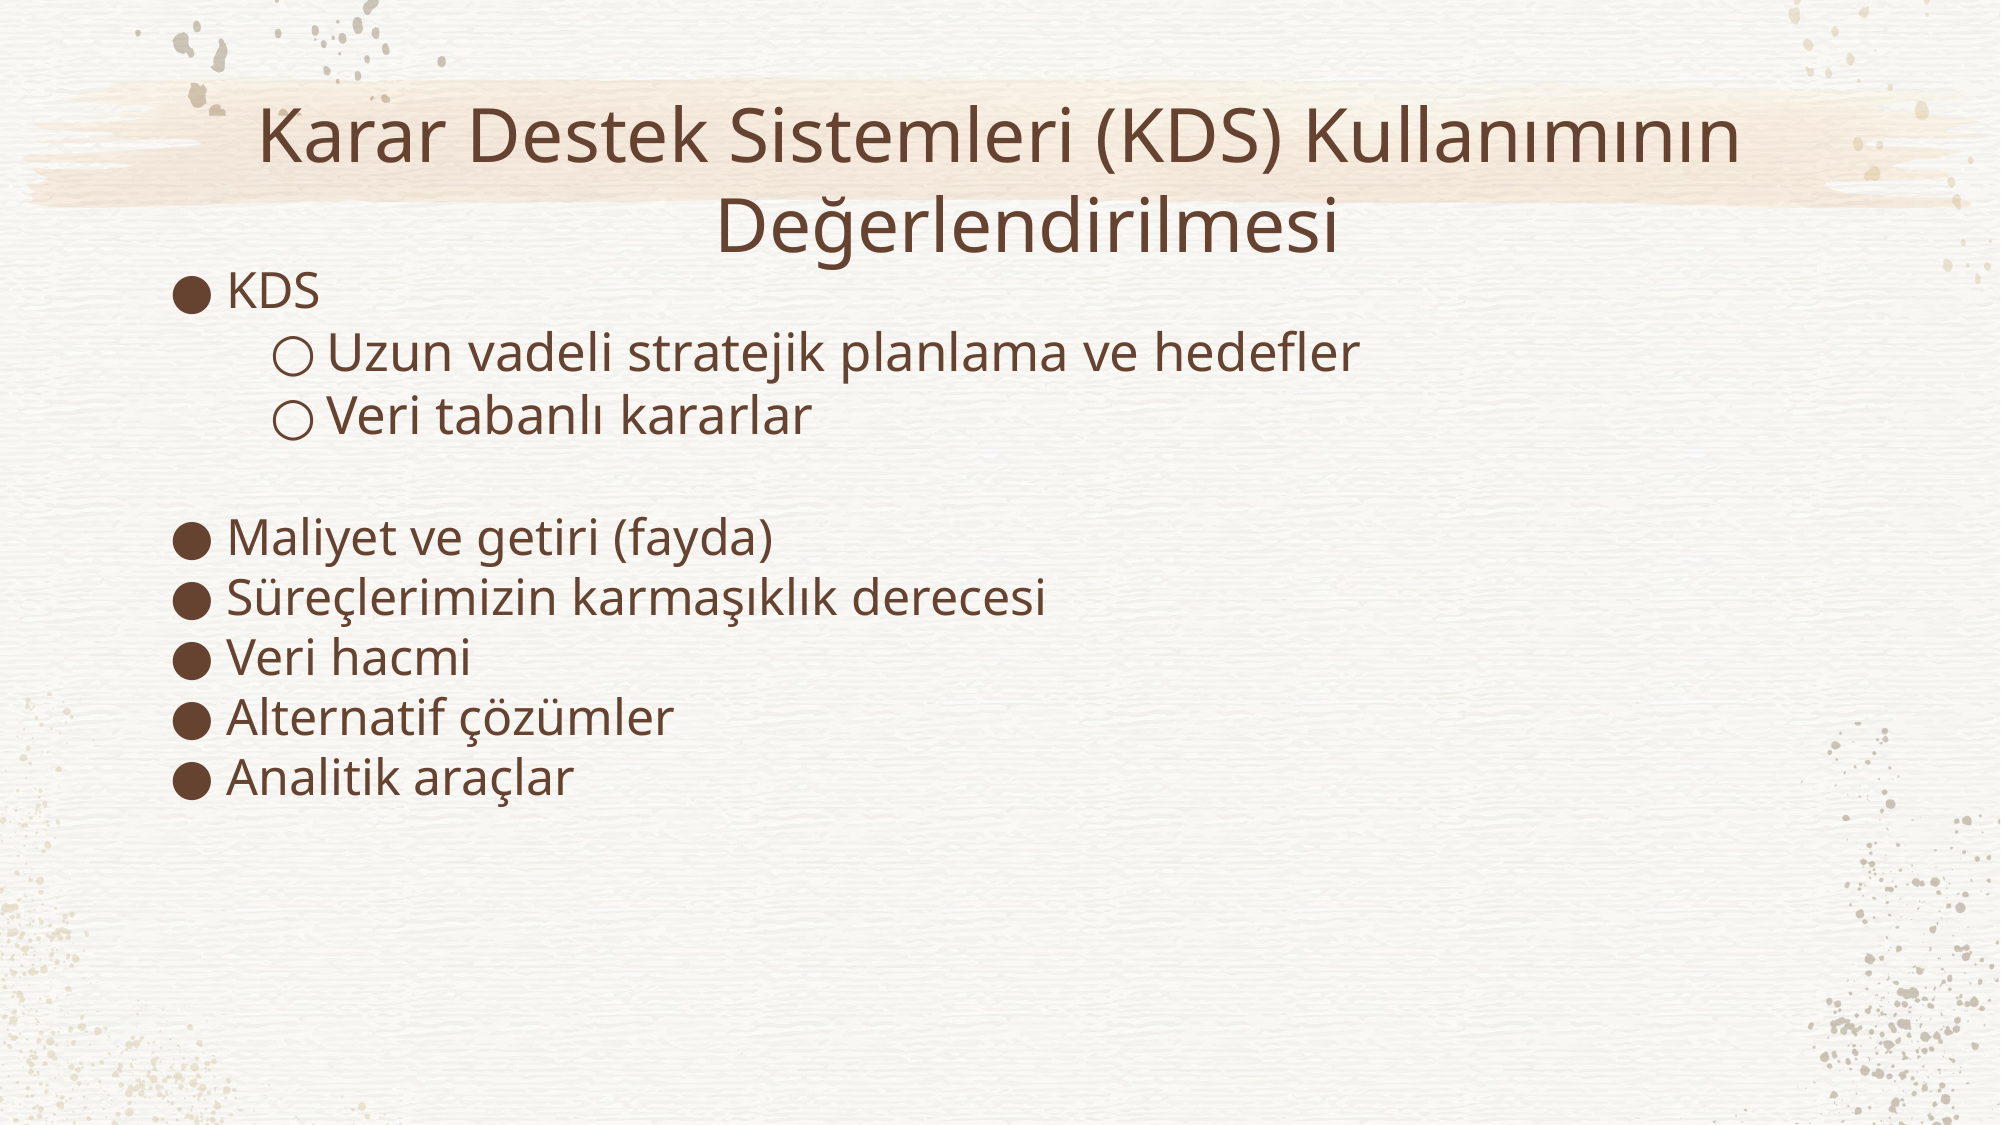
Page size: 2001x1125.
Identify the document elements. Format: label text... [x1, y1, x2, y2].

picture [0, 0, 2001, 1125]
list KDS Uzun vadeli stratejik planlama ve hedefler Veri tabanlı kararlar Maliyet ve getiri (fayda) Süreçlerimizin karmaşıklık derecesi Veri hacmi Alternatif çözümler Analitik araçlar [150, 238, 1850, 1061]
